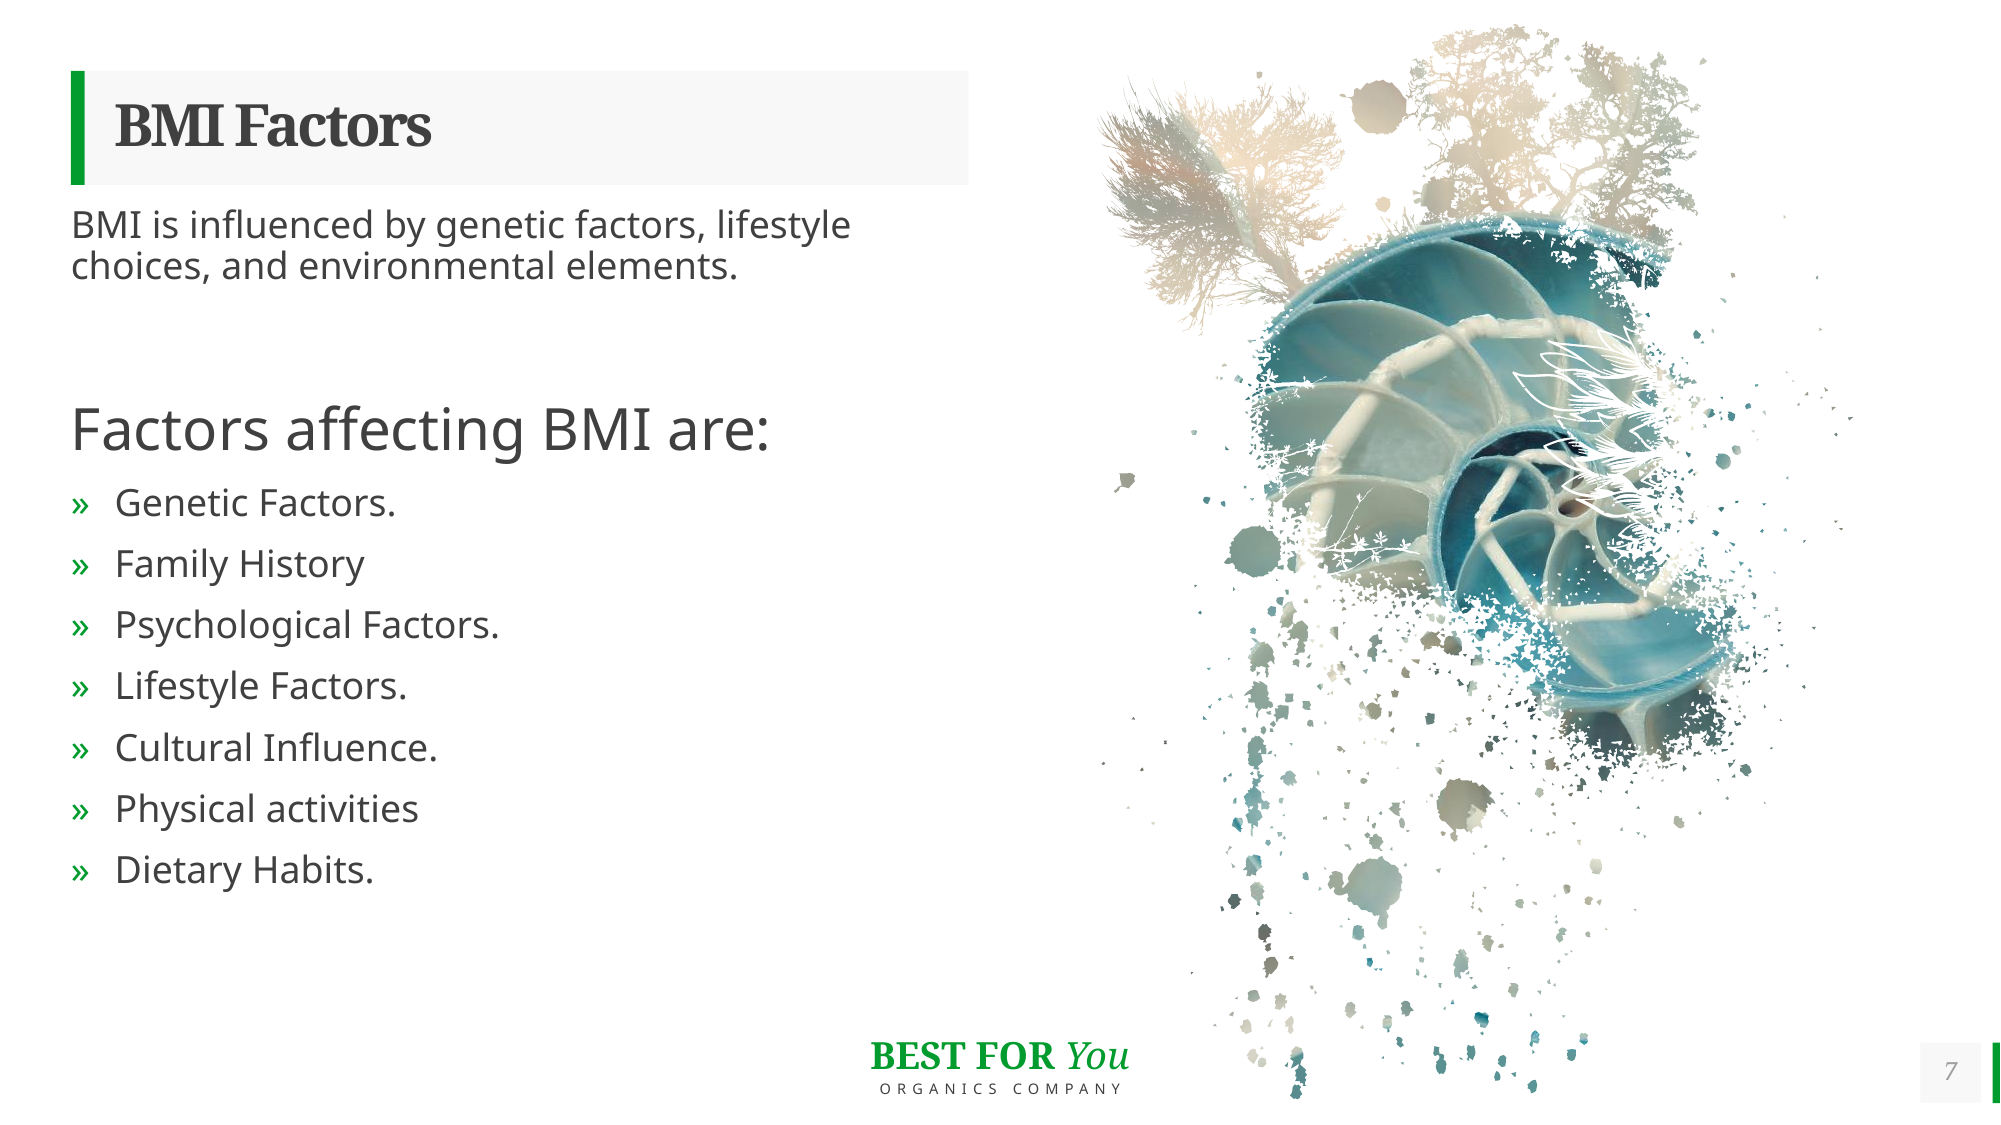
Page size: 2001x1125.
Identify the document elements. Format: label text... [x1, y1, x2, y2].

slide_number 7 [1920, 1042, 1982, 1103]
list Factors affecting BMI are: Genetic Factors. Family History Psychological Factors. Lifestyle Factors. Cultural Influence. Physical activities Dietary Habits. [70, 399, 969, 1004]
picture [1096, 23, 1854, 1100]
list BMI is influenced by genetic factors, lifestyle choices, and environmental elements. [70, 206, 969, 248]
title BMI Factors [84, 70, 969, 185]
